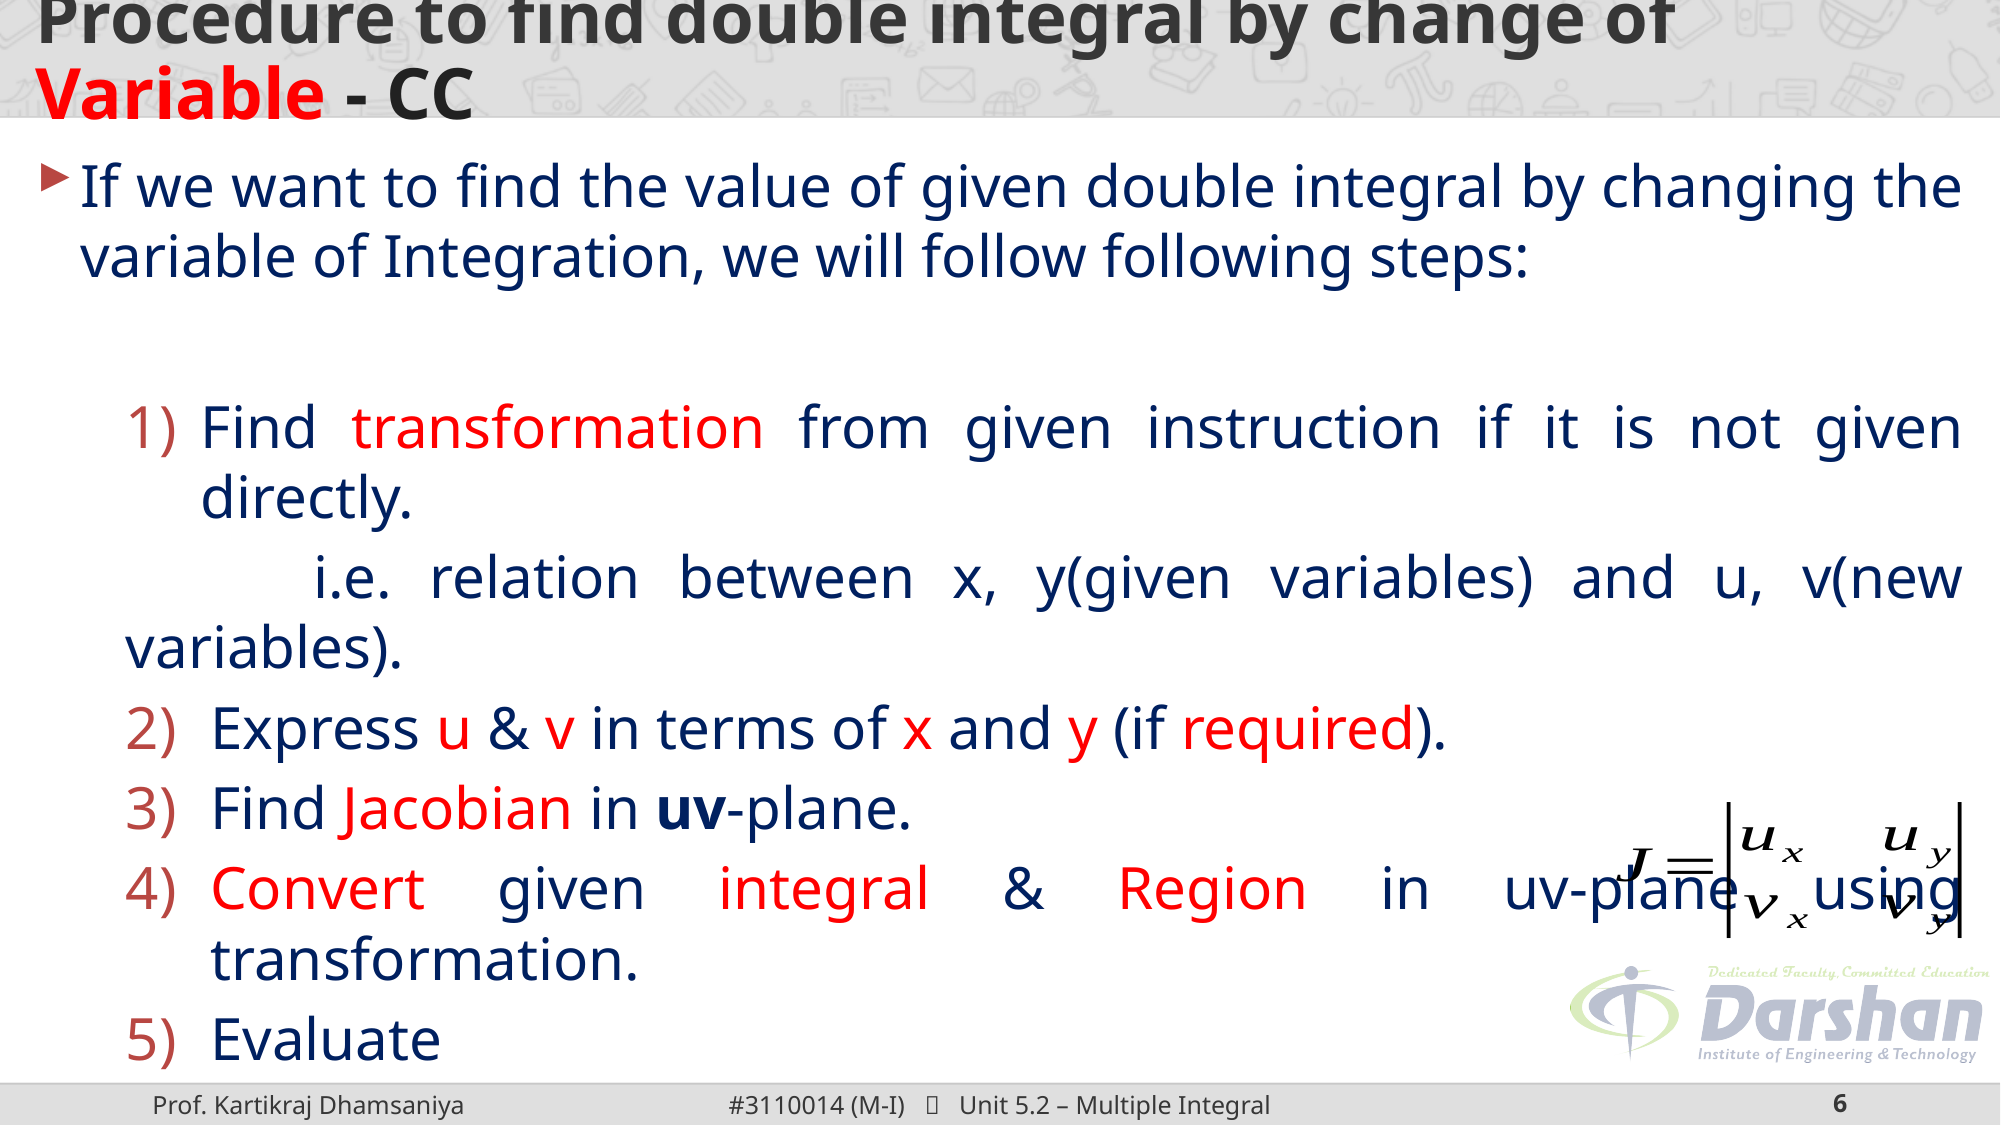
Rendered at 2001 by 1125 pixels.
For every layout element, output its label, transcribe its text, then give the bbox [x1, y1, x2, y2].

title Procedure to find double integral by change of Variable - CC [0, 0, 2000, 117]
